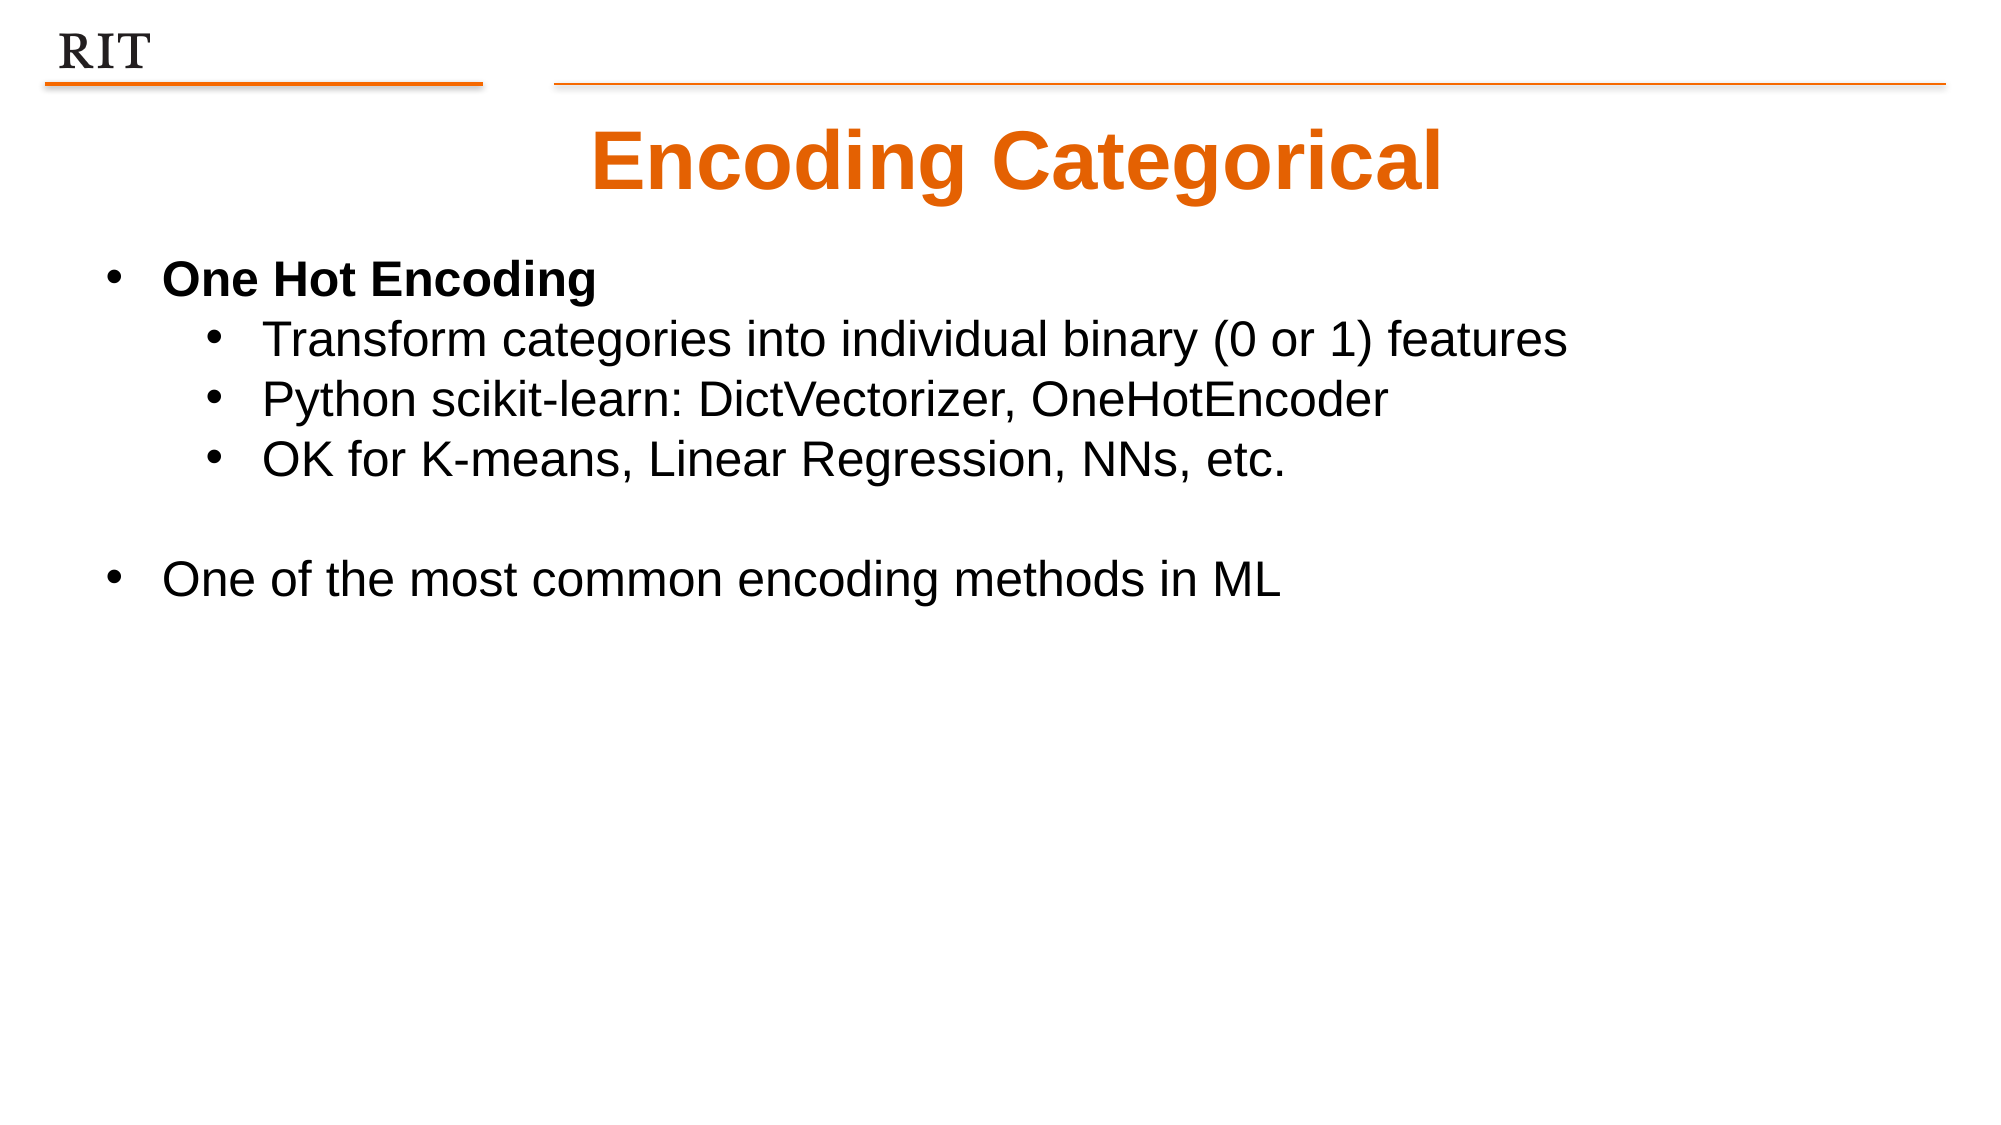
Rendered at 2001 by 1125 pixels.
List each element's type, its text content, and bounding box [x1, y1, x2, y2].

title Encoding Categorical [117, 114, 1918, 198]
text_box One Hot Encoding Transform categories into individual binary (0 or 1) features Python scikit-learn: DictVectorizer, OneHotEncoder OK for K-means, Linear Regression, NNs, etc. One of the most common encoding methods in ML [85, 226, 1936, 912]
